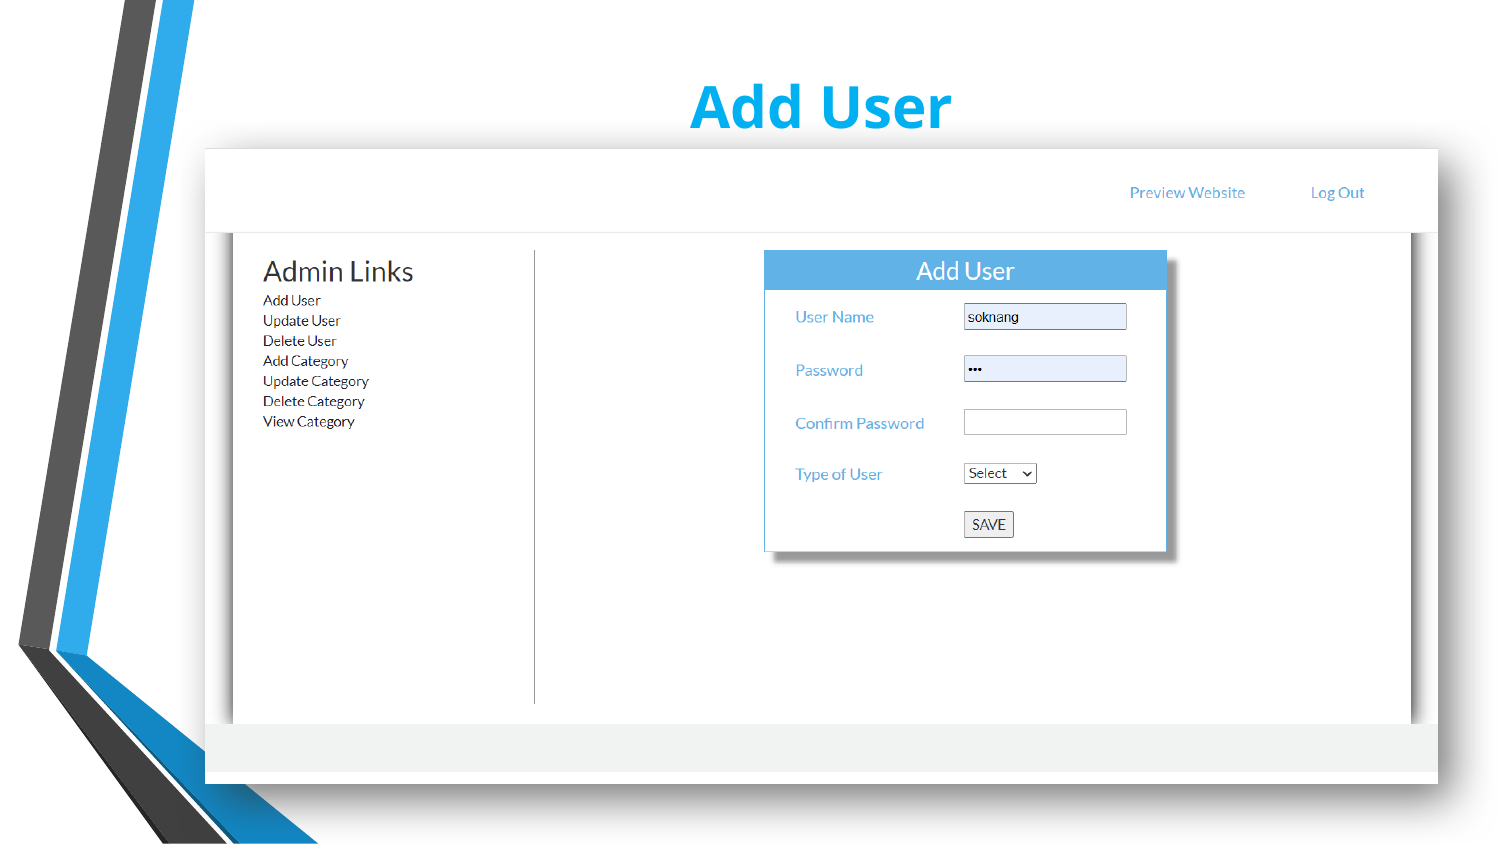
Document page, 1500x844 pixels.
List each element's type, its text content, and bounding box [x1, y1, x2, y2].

picture [205, 148, 1438, 784]
text_box Add User [621, 62, 1022, 148]
